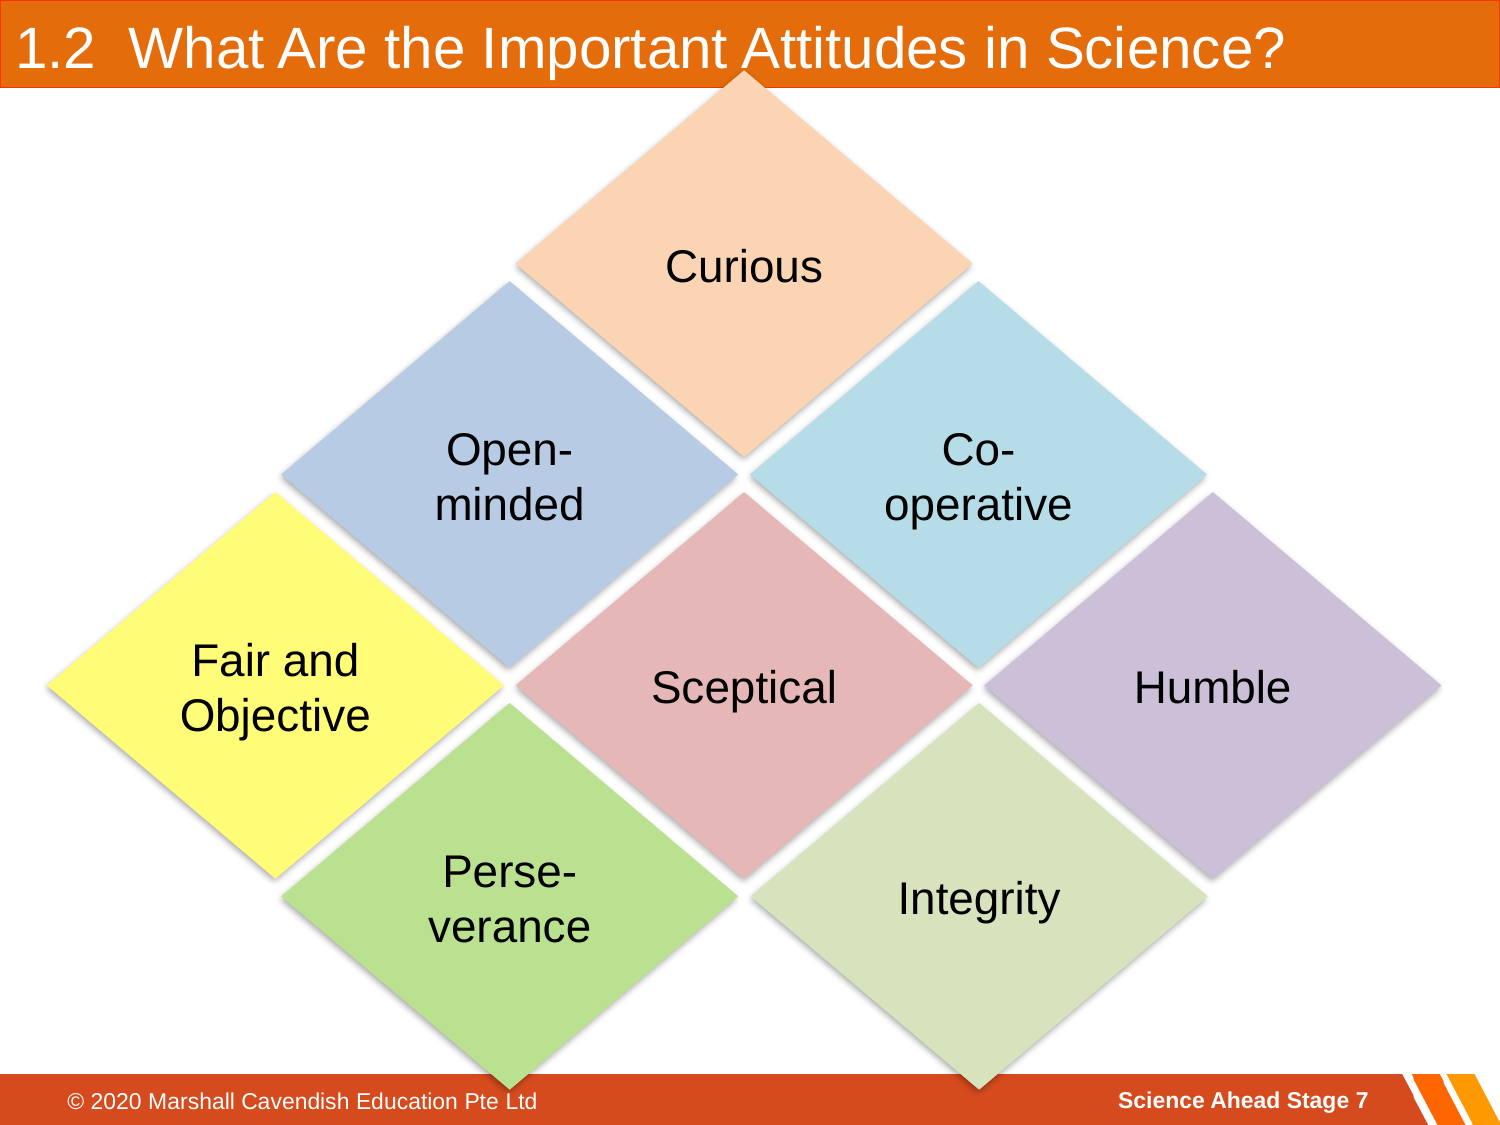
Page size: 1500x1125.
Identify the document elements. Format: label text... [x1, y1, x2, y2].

text_box Open-minded [281, 281, 739, 668]
text_box Perse-verance [281, 703, 739, 1090]
text_box Co-operative [750, 281, 1208, 668]
footer Science Ahead Stage 7 [937, 1075, 1384, 1124]
text_box Fair and Objective [46, 492, 504, 879]
text_box Integrity [750, 703, 1208, 1090]
text_box Curious [515, 70, 973, 457]
text_box 1.2 What Are the Important Attitudes in Science? [0, 0, 1500, 91]
text_box Humble [984, 492, 1442, 879]
text_box Sceptical [515, 492, 973, 879]
picture [0, 1074, 1500, 1125]
